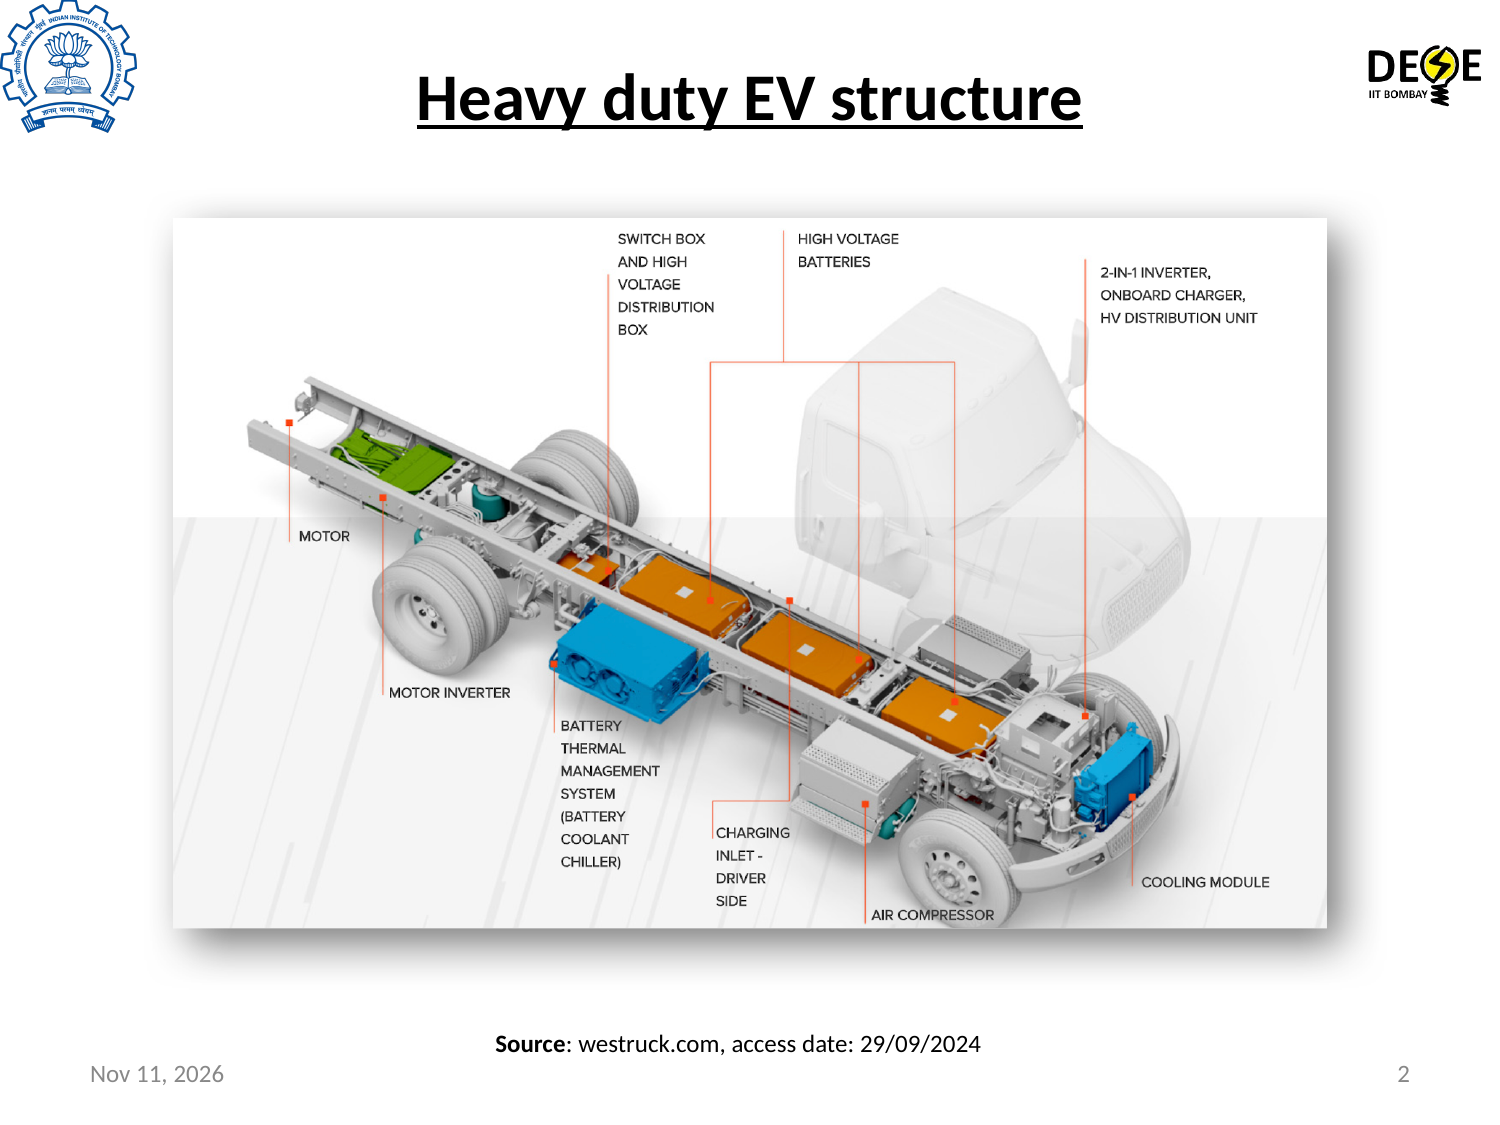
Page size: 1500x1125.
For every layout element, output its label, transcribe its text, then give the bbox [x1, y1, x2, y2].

title Heavy duty EV structure [75, 0, 1425, 188]
slide_number 18-Nov-25 [75, 1042, 425, 1103]
text_box Source: westruck.com, access date: 29/09/2024 [480, 1019, 1266, 1065]
slide_number 2 [1074, 1042, 1425, 1103]
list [173, 218, 1327, 962]
picture [0, 0, 137, 134]
picture [1345, 0, 1500, 154]
